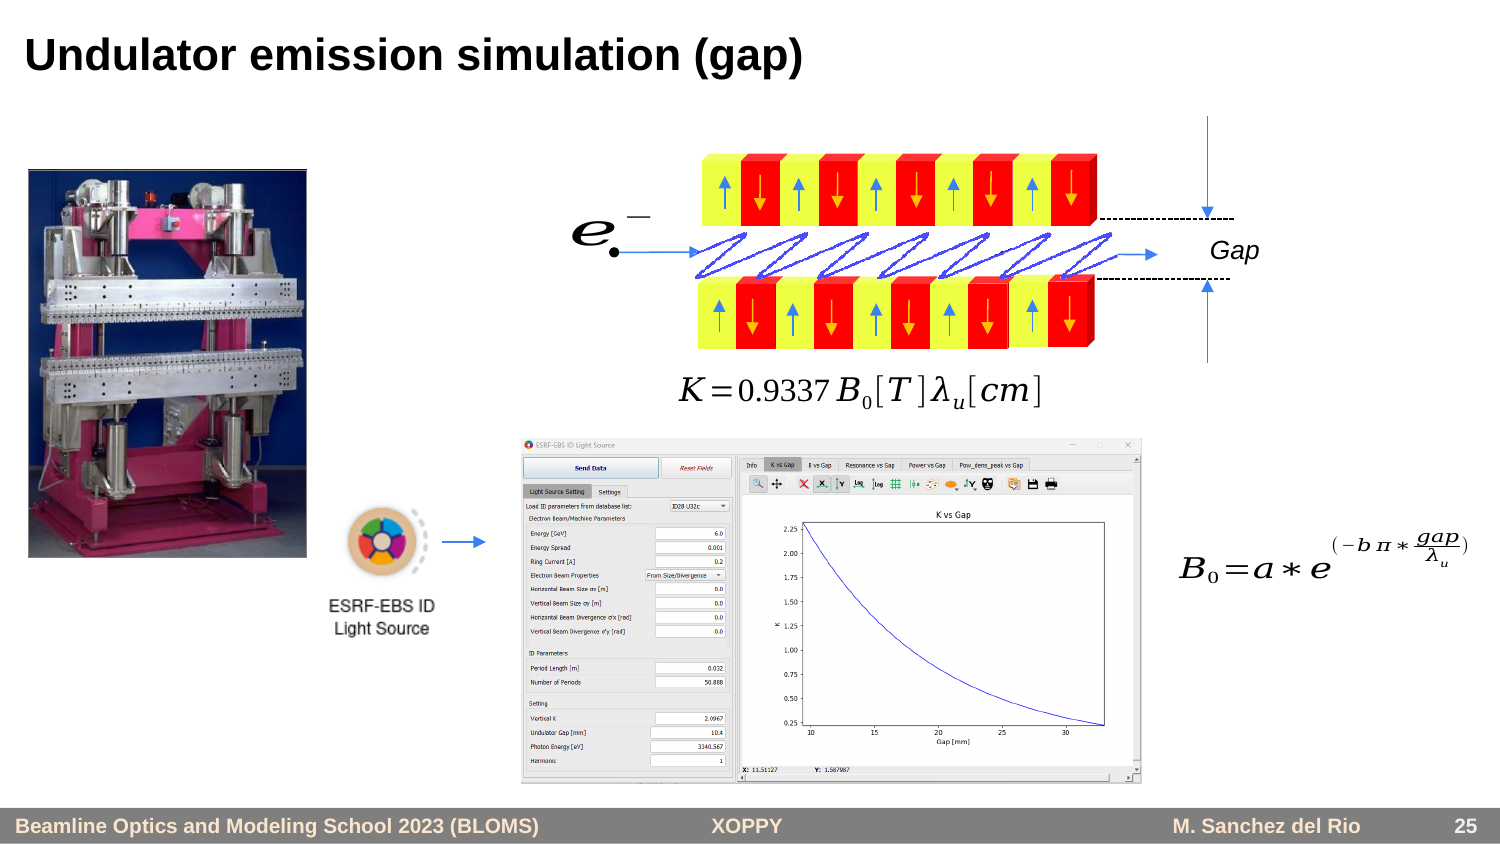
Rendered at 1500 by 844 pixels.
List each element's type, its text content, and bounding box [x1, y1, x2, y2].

text_box Gap [1195, 226, 1275, 273]
picture [320, 500, 439, 647]
title Undulator emission simulation (gap) [9, 10, 1493, 106]
picture [693, 231, 1119, 279]
slide_number 25 [1379, 805, 1493, 844]
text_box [701, 153, 1098, 227]
picture [28, 169, 307, 558]
text_box [607, 245, 622, 260]
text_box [697, 287, 1095, 350]
picture [521, 438, 1142, 785]
